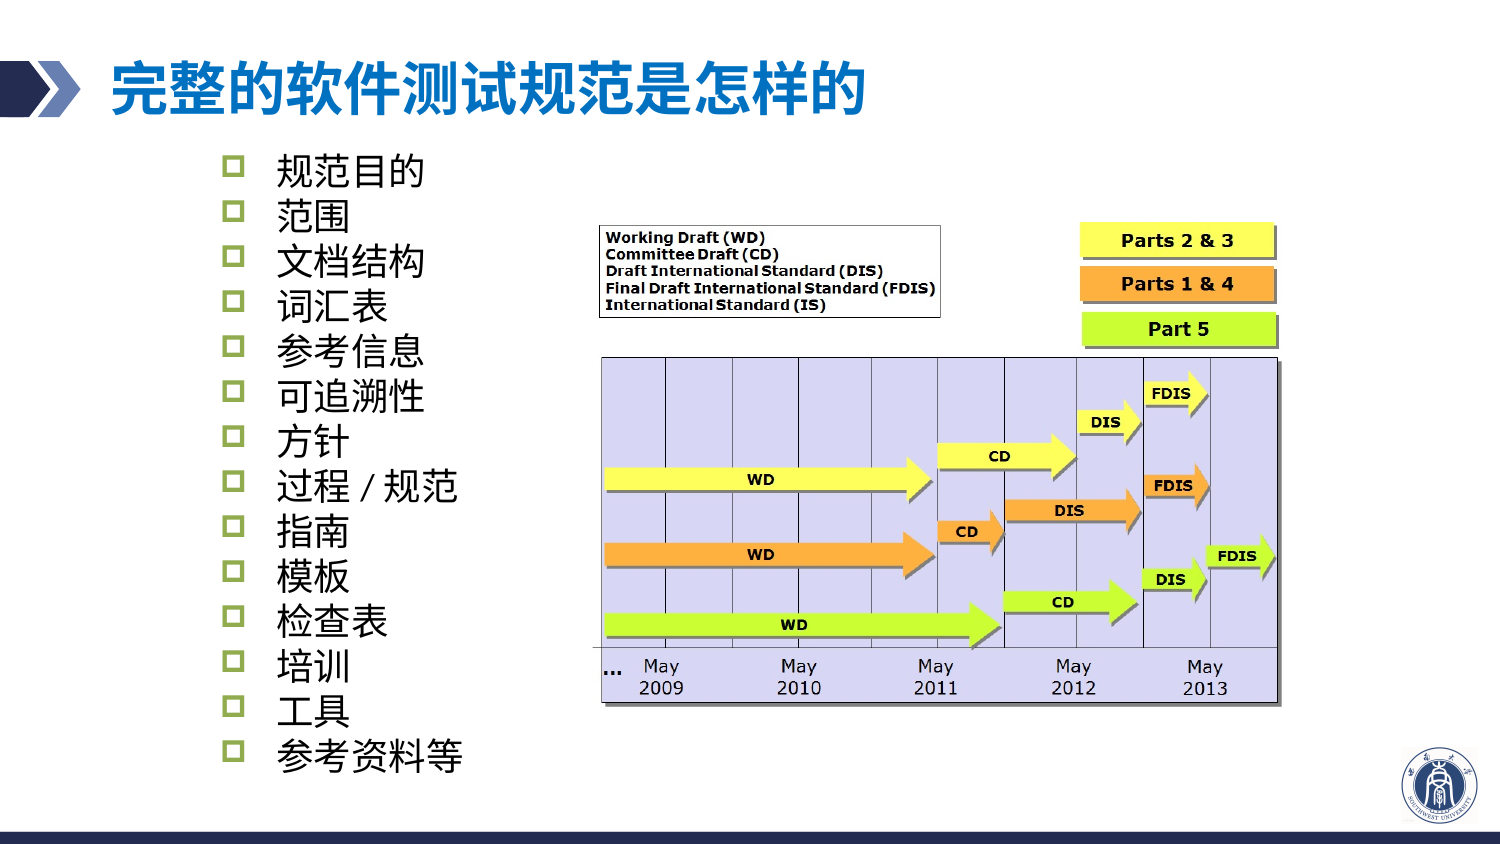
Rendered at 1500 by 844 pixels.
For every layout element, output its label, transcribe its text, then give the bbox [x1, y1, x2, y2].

title 完整的软件测试规范是怎样的 [95, 52, 907, 141]
picture [580, 222, 1282, 710]
text_box 规范目的 范围 文档结构 词汇表 参考信息 可追溯性 方针 过程/规范 指南 模板 检查表 培训 工具 参考资料等 [201, 148, 468, 779]
picture [1401, 747, 1478, 824]
